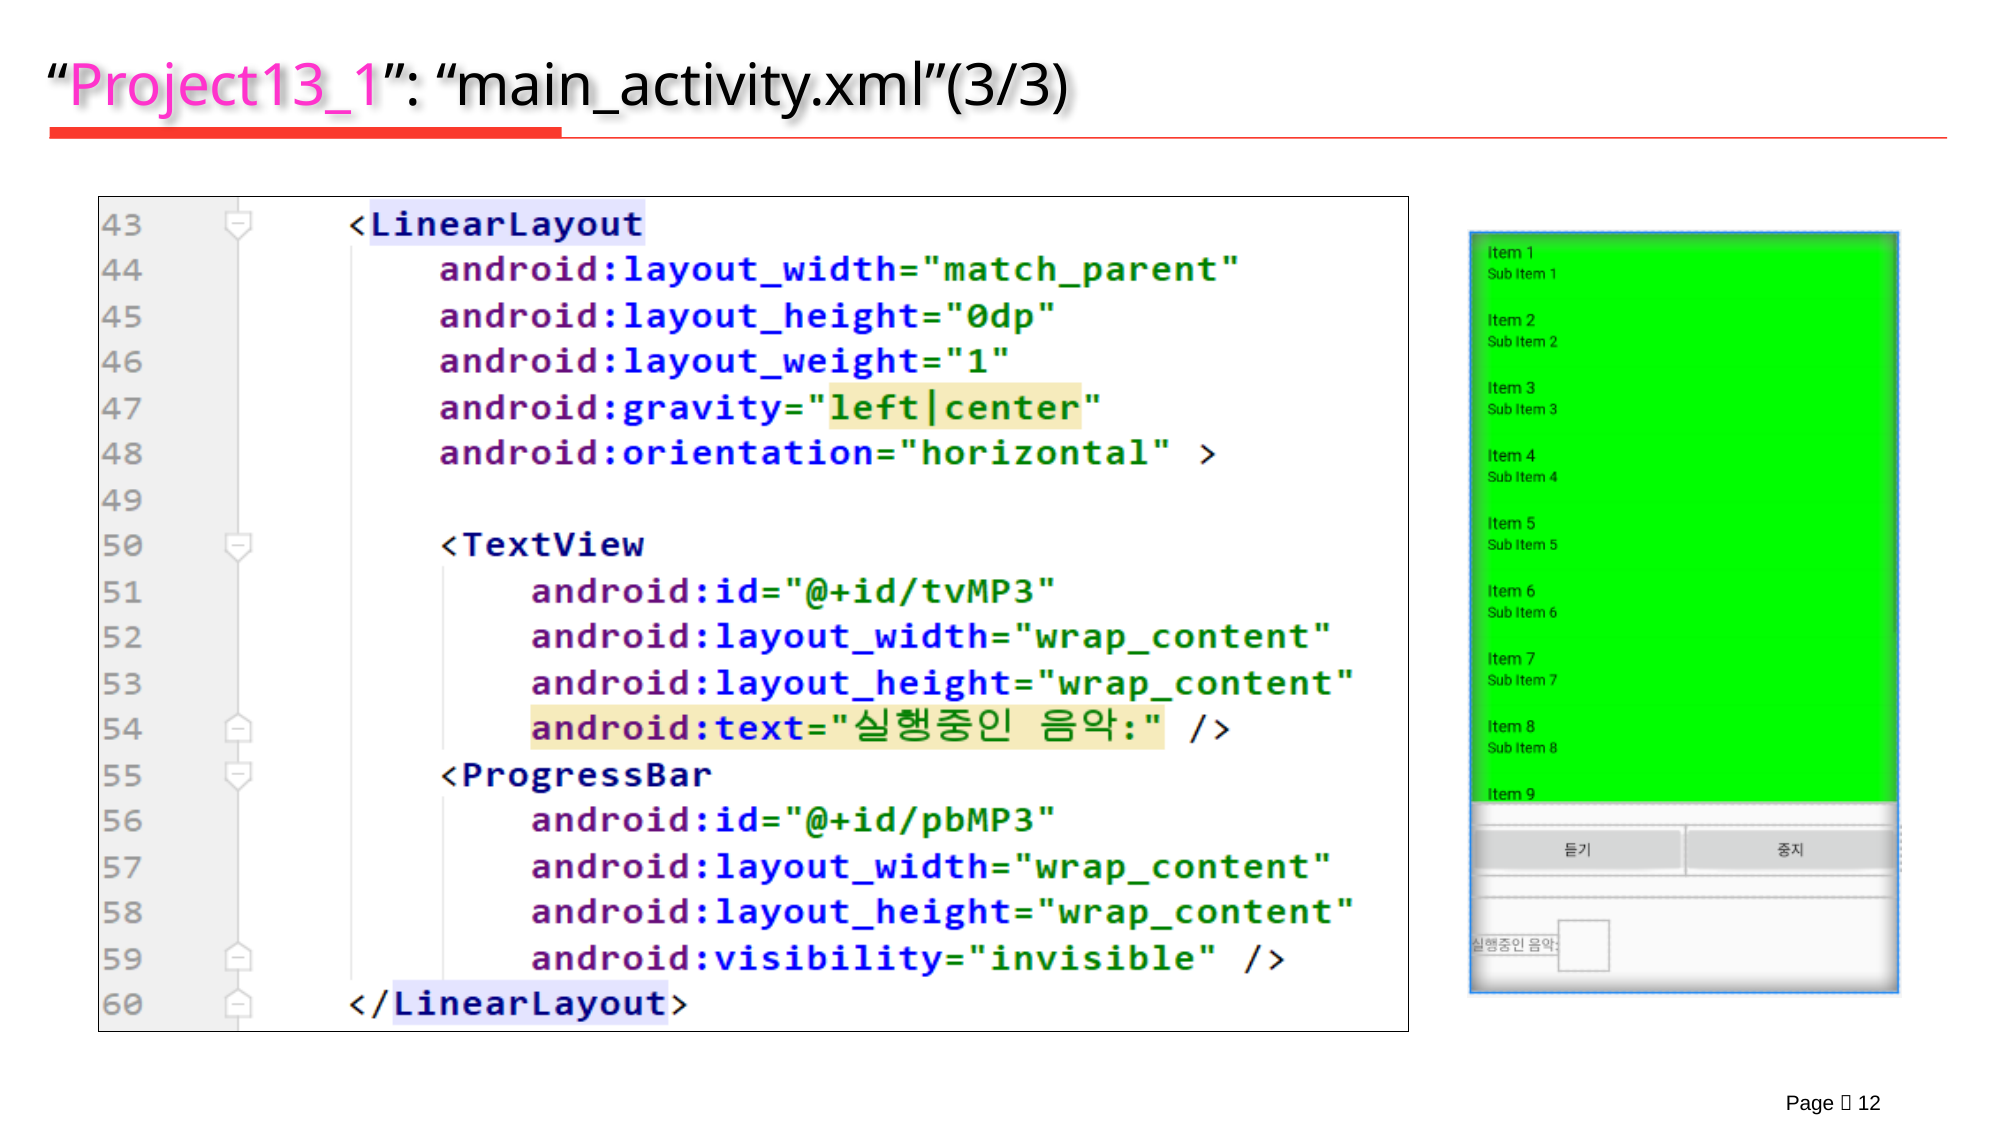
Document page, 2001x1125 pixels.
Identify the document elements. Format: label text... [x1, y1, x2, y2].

picture [1467, 229, 1902, 998]
picture [98, 195, 1409, 1032]
title “Project13_1”: “main_activity.xml”(3/3) [47, 47, 1912, 142]
